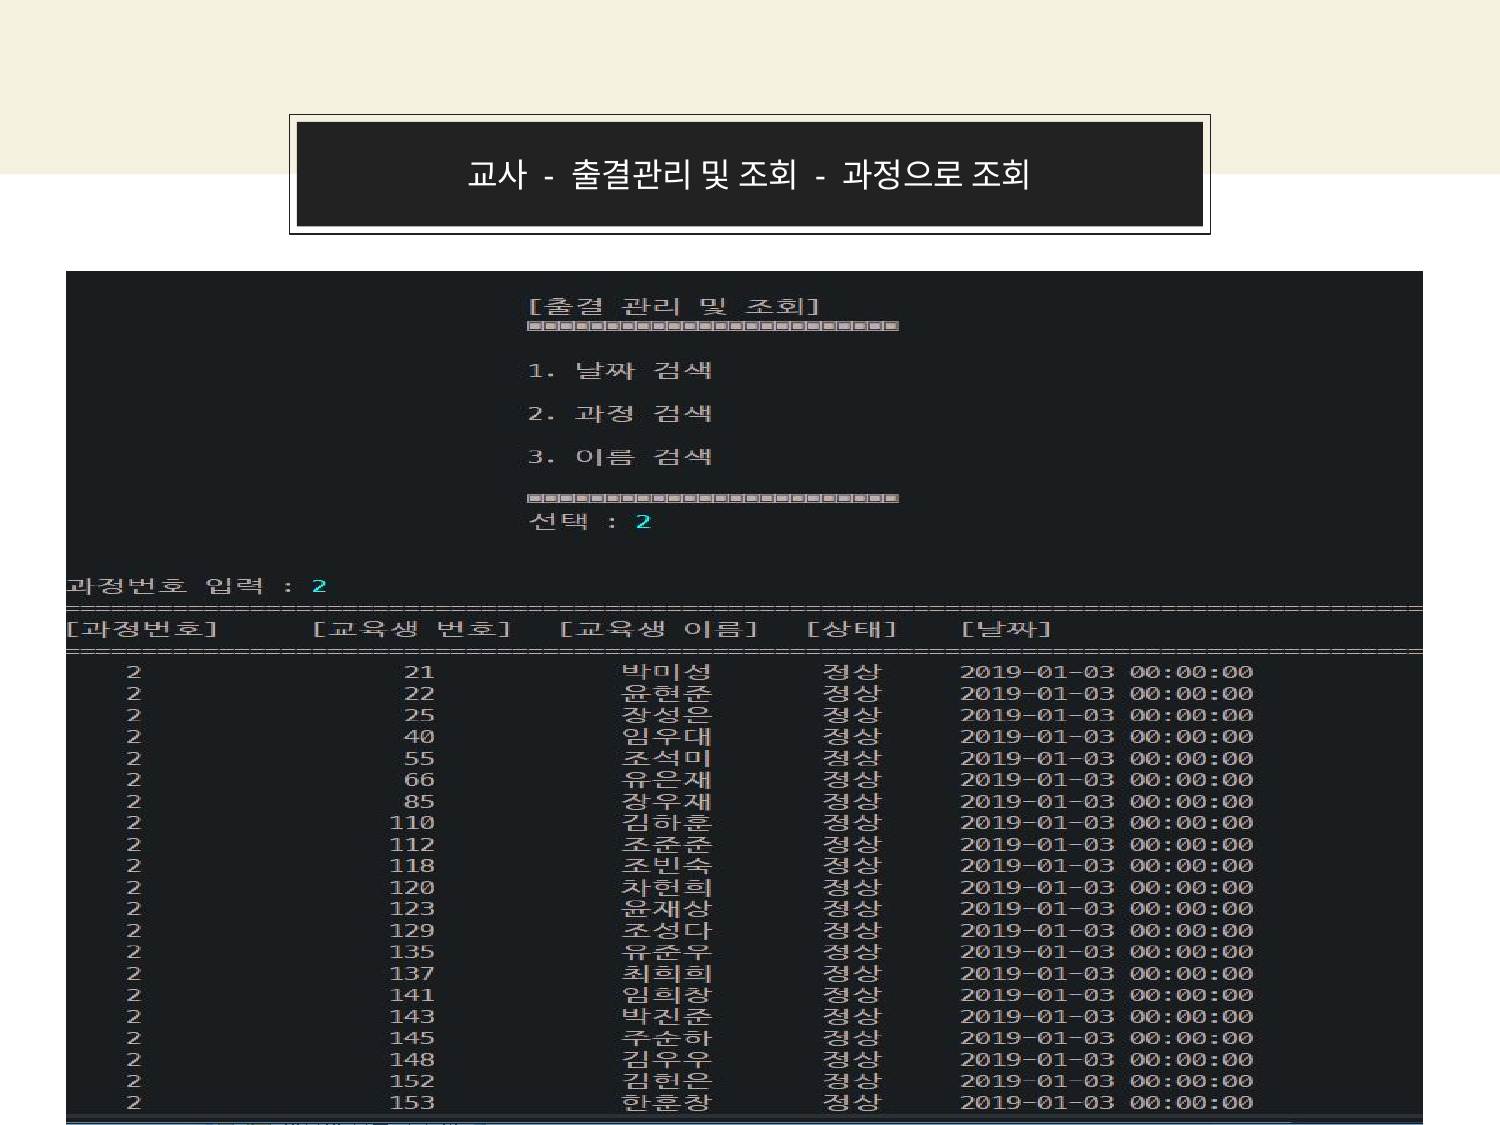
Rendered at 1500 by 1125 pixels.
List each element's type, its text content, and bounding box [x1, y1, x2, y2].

picture [66, 271, 1424, 1125]
title 교사 - 출결관리 및 조회 - 과정으로 조회 [296, 121, 1203, 227]
